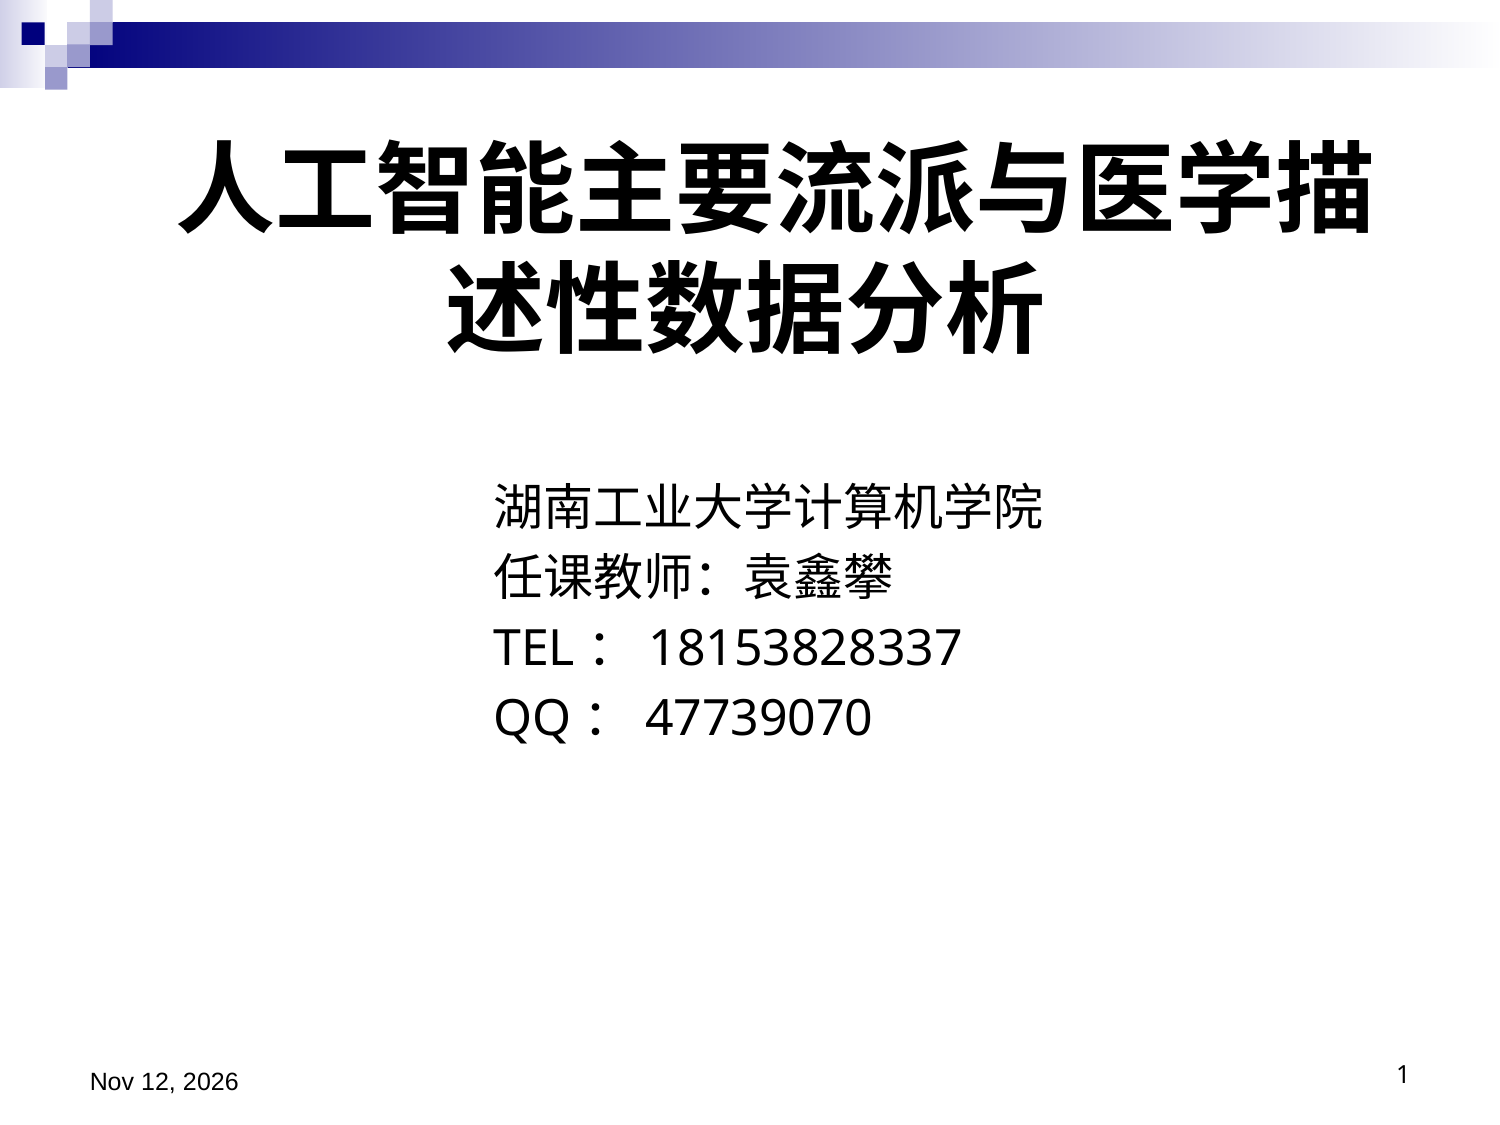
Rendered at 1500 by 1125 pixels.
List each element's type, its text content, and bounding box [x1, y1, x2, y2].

title 人工智能主要流派与医学描述性数据分析 [70, 128, 1421, 362]
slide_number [74, 1024, 426, 1103]
list 湖南工业大学计算机学院 任课教师：袁鑫攀 TEL：18153828337 QQ：47739070 [478, 467, 1330, 952]
slide_number 1 [1074, 1024, 1426, 1101]
